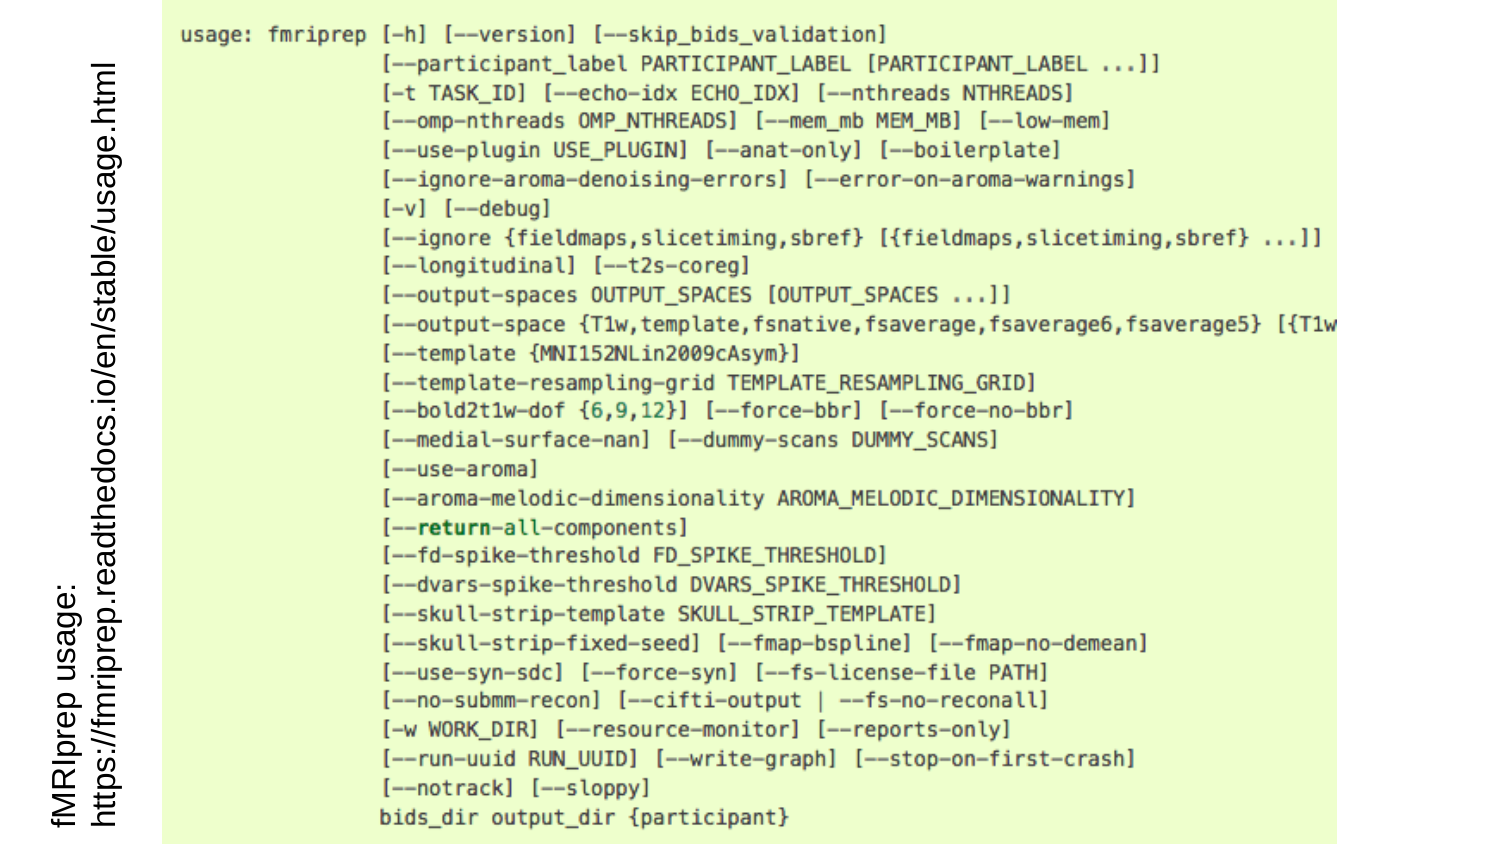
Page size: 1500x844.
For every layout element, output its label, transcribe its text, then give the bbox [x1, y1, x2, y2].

title fMRIprep usage: https://fmriprep.readthedocs.io/en/stable/usage.html [26, 0, 121, 844]
picture [162, 0, 1338, 844]
